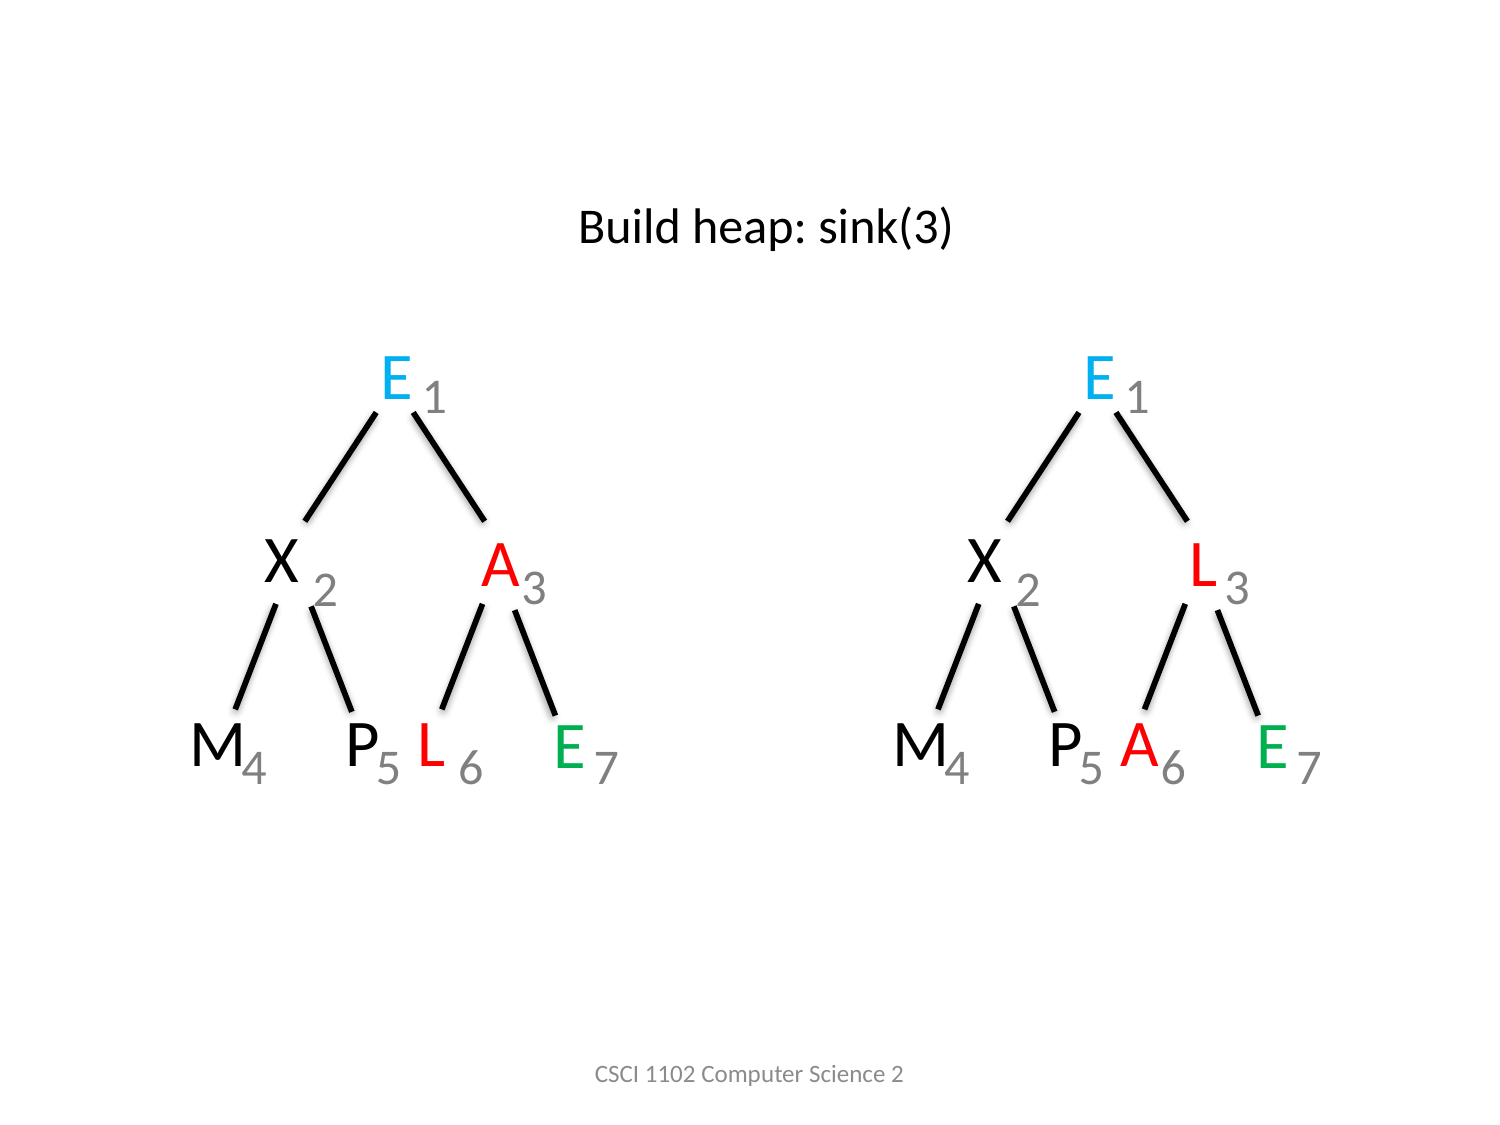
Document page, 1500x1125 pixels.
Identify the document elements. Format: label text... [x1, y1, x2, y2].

text_box Build heap: sink(3) [563, 185, 970, 261]
footer CSCI 1102 Computer Science 2 [512, 1042, 988, 1103]
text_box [174, 325, 630, 803]
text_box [876, 325, 1333, 803]
